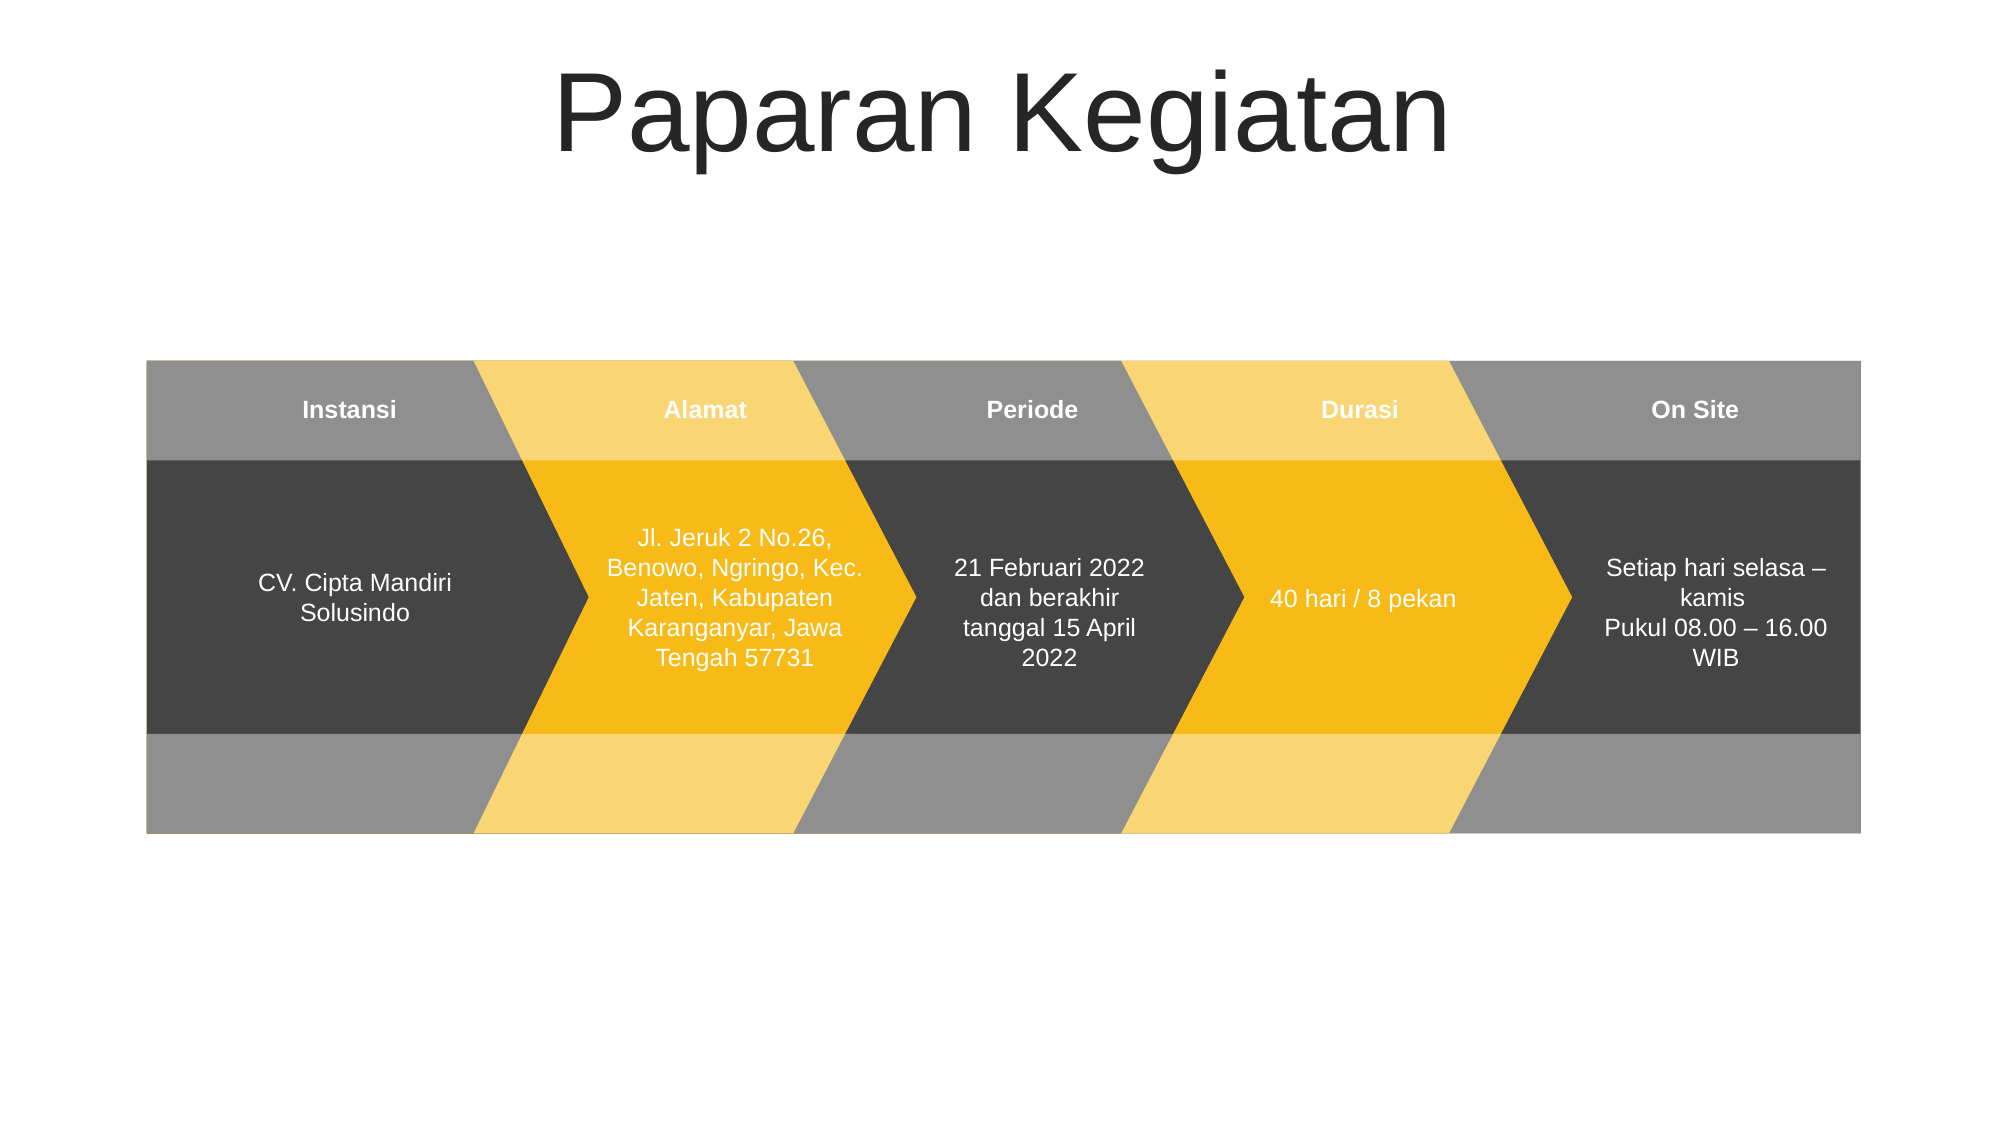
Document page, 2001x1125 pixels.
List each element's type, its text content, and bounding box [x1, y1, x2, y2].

text_box [146, 360, 1861, 461]
text_box Durasi [1242, 386, 1479, 431]
list Paparan Kegiatan [53, 55, 1952, 175]
text_box Periode [914, 386, 1151, 431]
text_box [524, 461, 874, 587]
text_box On Site [1577, 386, 1814, 431]
text_box [525, 607, 875, 733]
text_box [1175, 461, 1574, 733]
text_box Jl. Jeruk 2 No.26, Benowo, Ngringo, Kec. Jaten, Kabupaten Karanganyar, Jawa Tengah 57731 [586, 513, 885, 679]
text_box 21 Februari 2022 dan berakhir tanggal 15 April 2022 [931, 543, 1168, 679]
text_box [848, 461, 1245, 733]
text_box Alamat [587, 386, 824, 431]
text_box CV. Cipta Mandiri Solusindo [236, 559, 474, 634]
text_box Setiap hari selasa – kamis Pukul 08.00 – 16.00 WIB [1587, 543, 1845, 679]
text_box 40 hari / 8 pekan [1245, 575, 1482, 620]
text_box [145, 359, 586, 835]
text_box [1503, 360, 1862, 834]
text_box [885, 534, 918, 660]
text_box Instansi [231, 386, 468, 431]
text_box [146, 733, 1861, 834]
